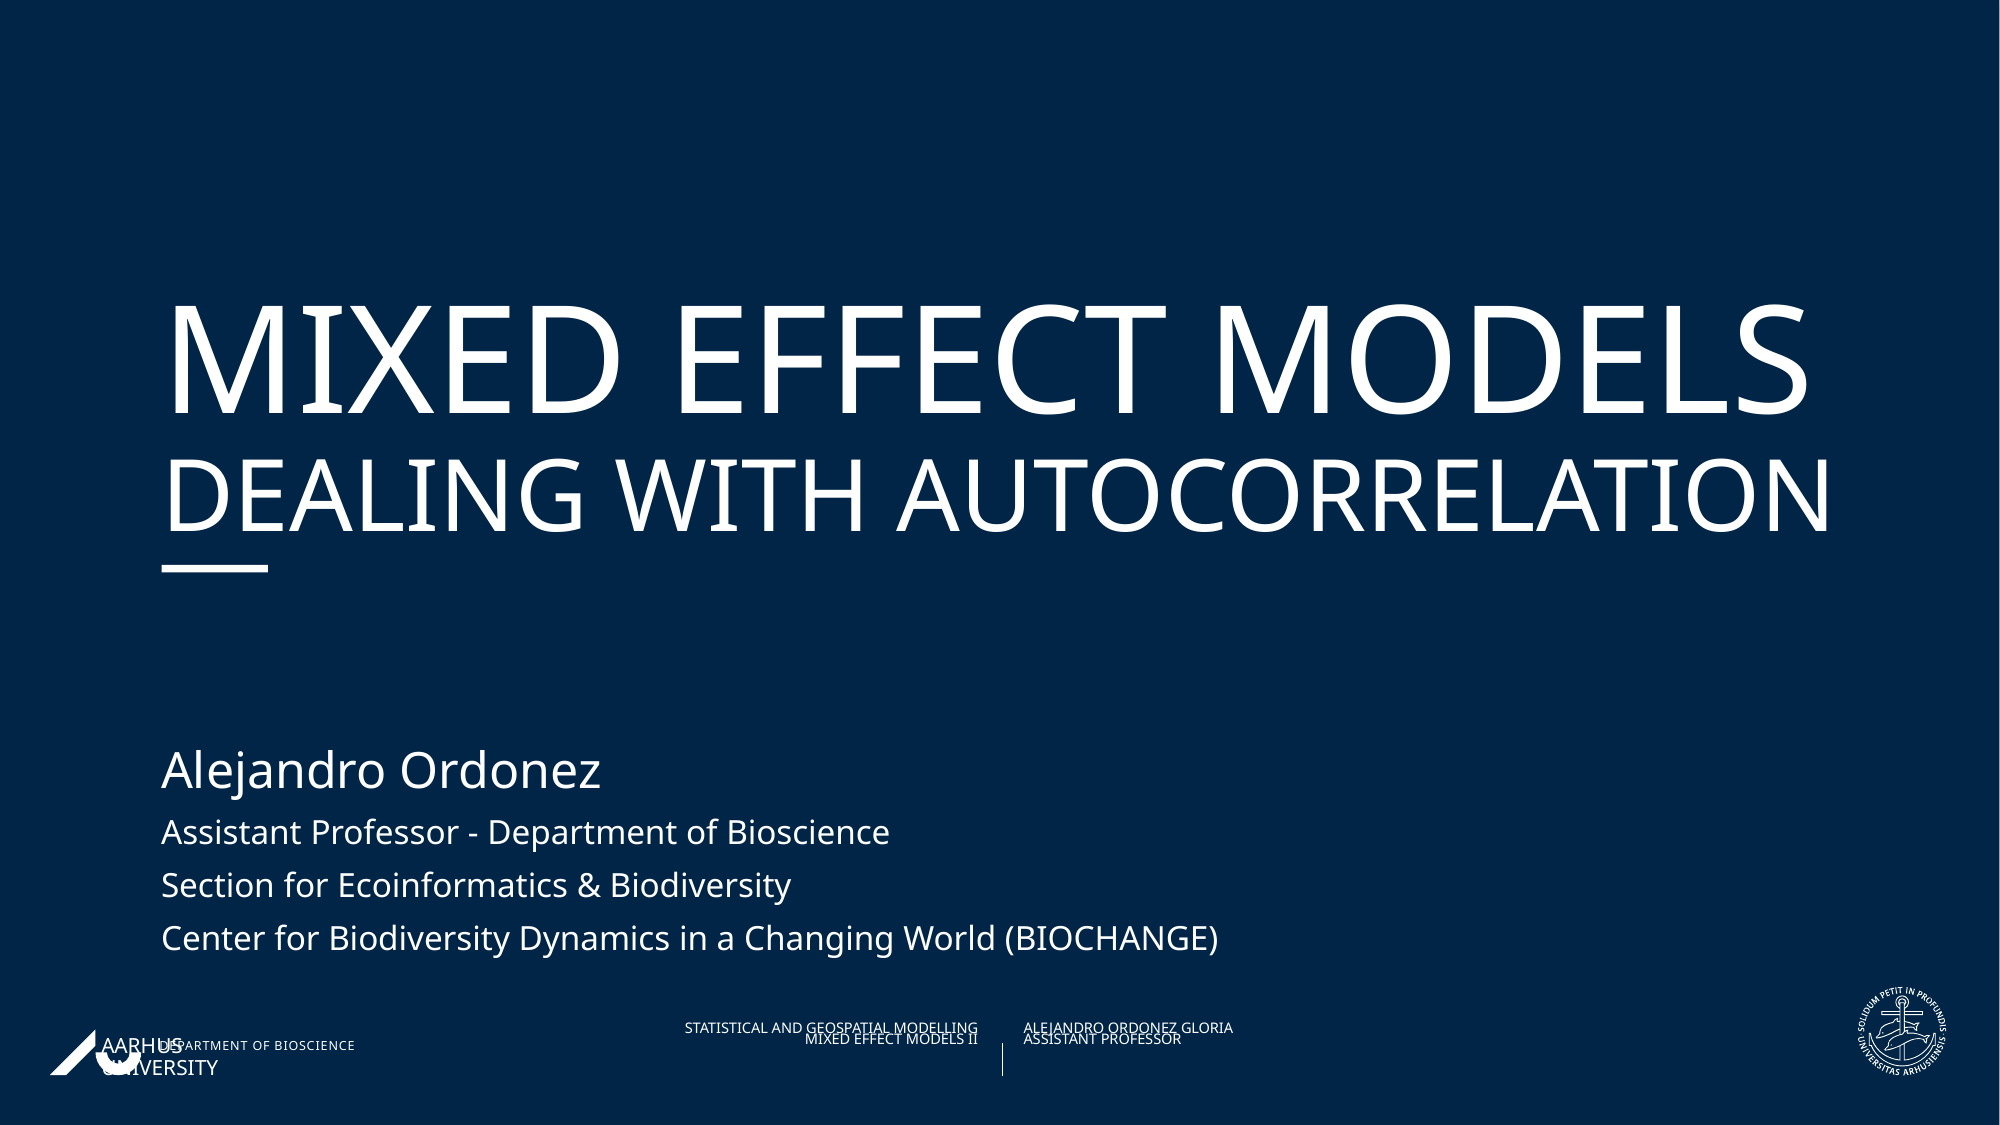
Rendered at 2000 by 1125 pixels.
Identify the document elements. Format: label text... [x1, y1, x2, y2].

list Alejandro Ordonez Assistant Professor - Department of Bioscience Section for Ecoinformatics & Biodiversity Center for Biodiversity Dynamics in a Changing World (BIOCHANGE) [160, 703, 1336, 991]
title mixed effect models Dealing with Autocorrelation [160, 66, 1839, 554]
